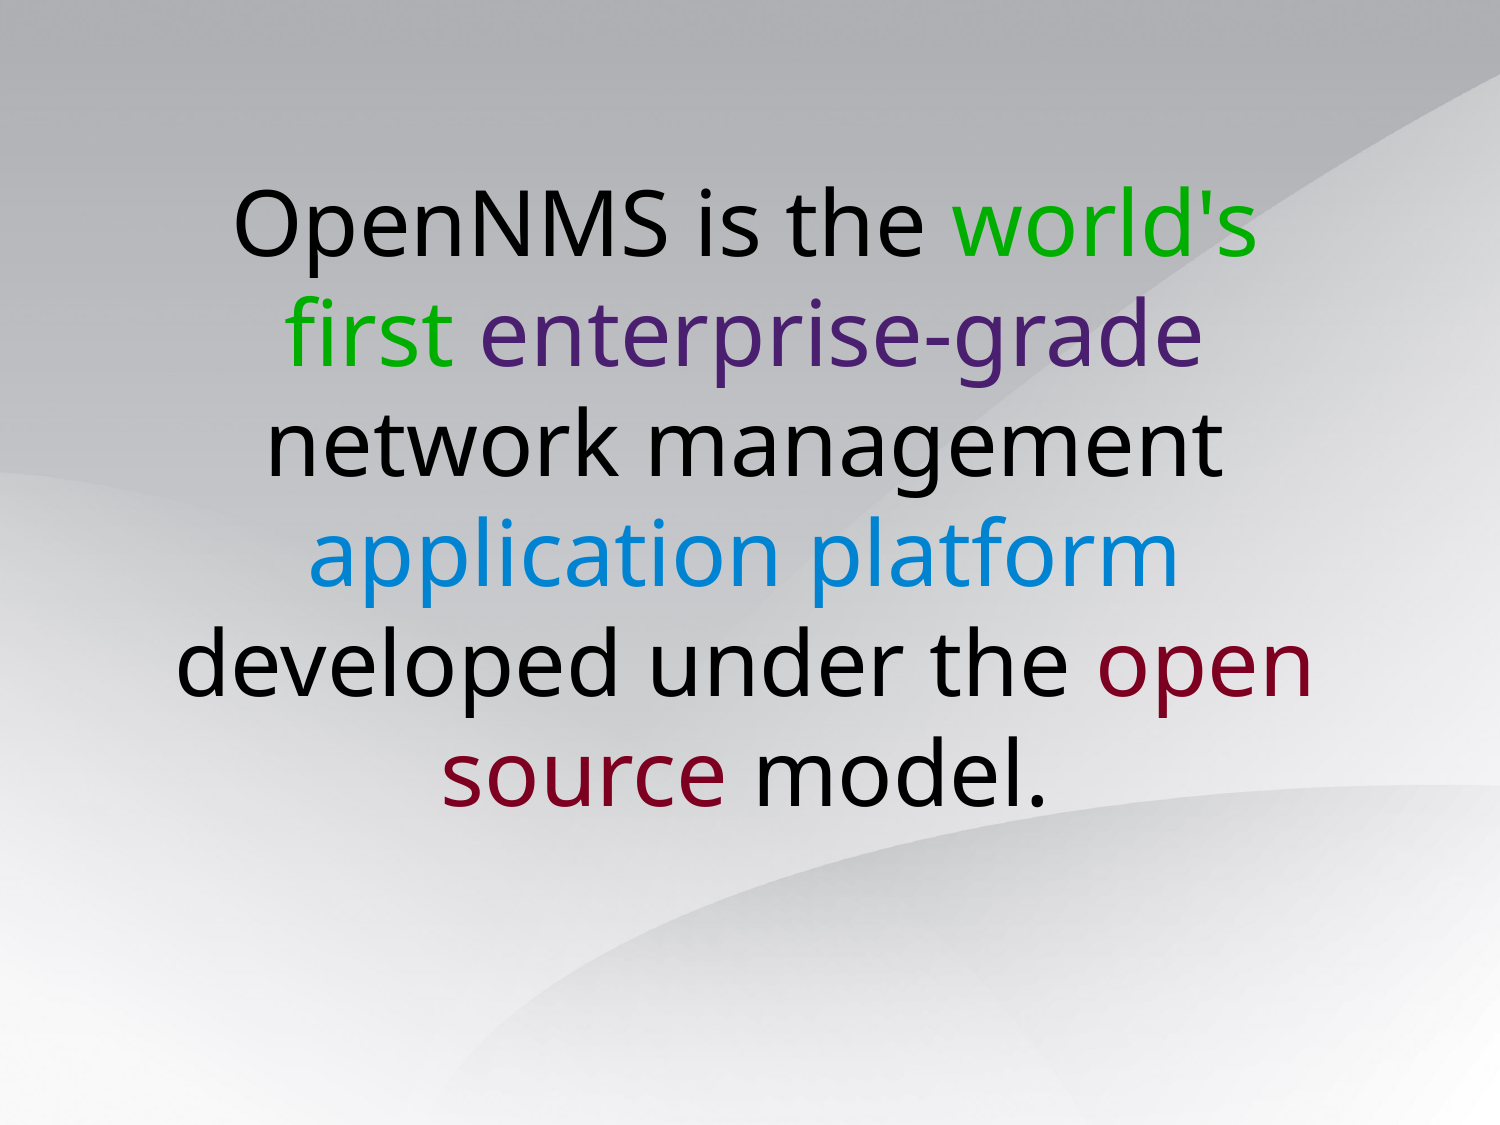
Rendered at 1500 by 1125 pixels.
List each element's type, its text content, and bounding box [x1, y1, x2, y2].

picture [0, 0, 1500, 1125]
text_box OpenNMS is the world's first enterprise-grade network management application platform developed under the open source model. [150, 157, 1341, 1013]
